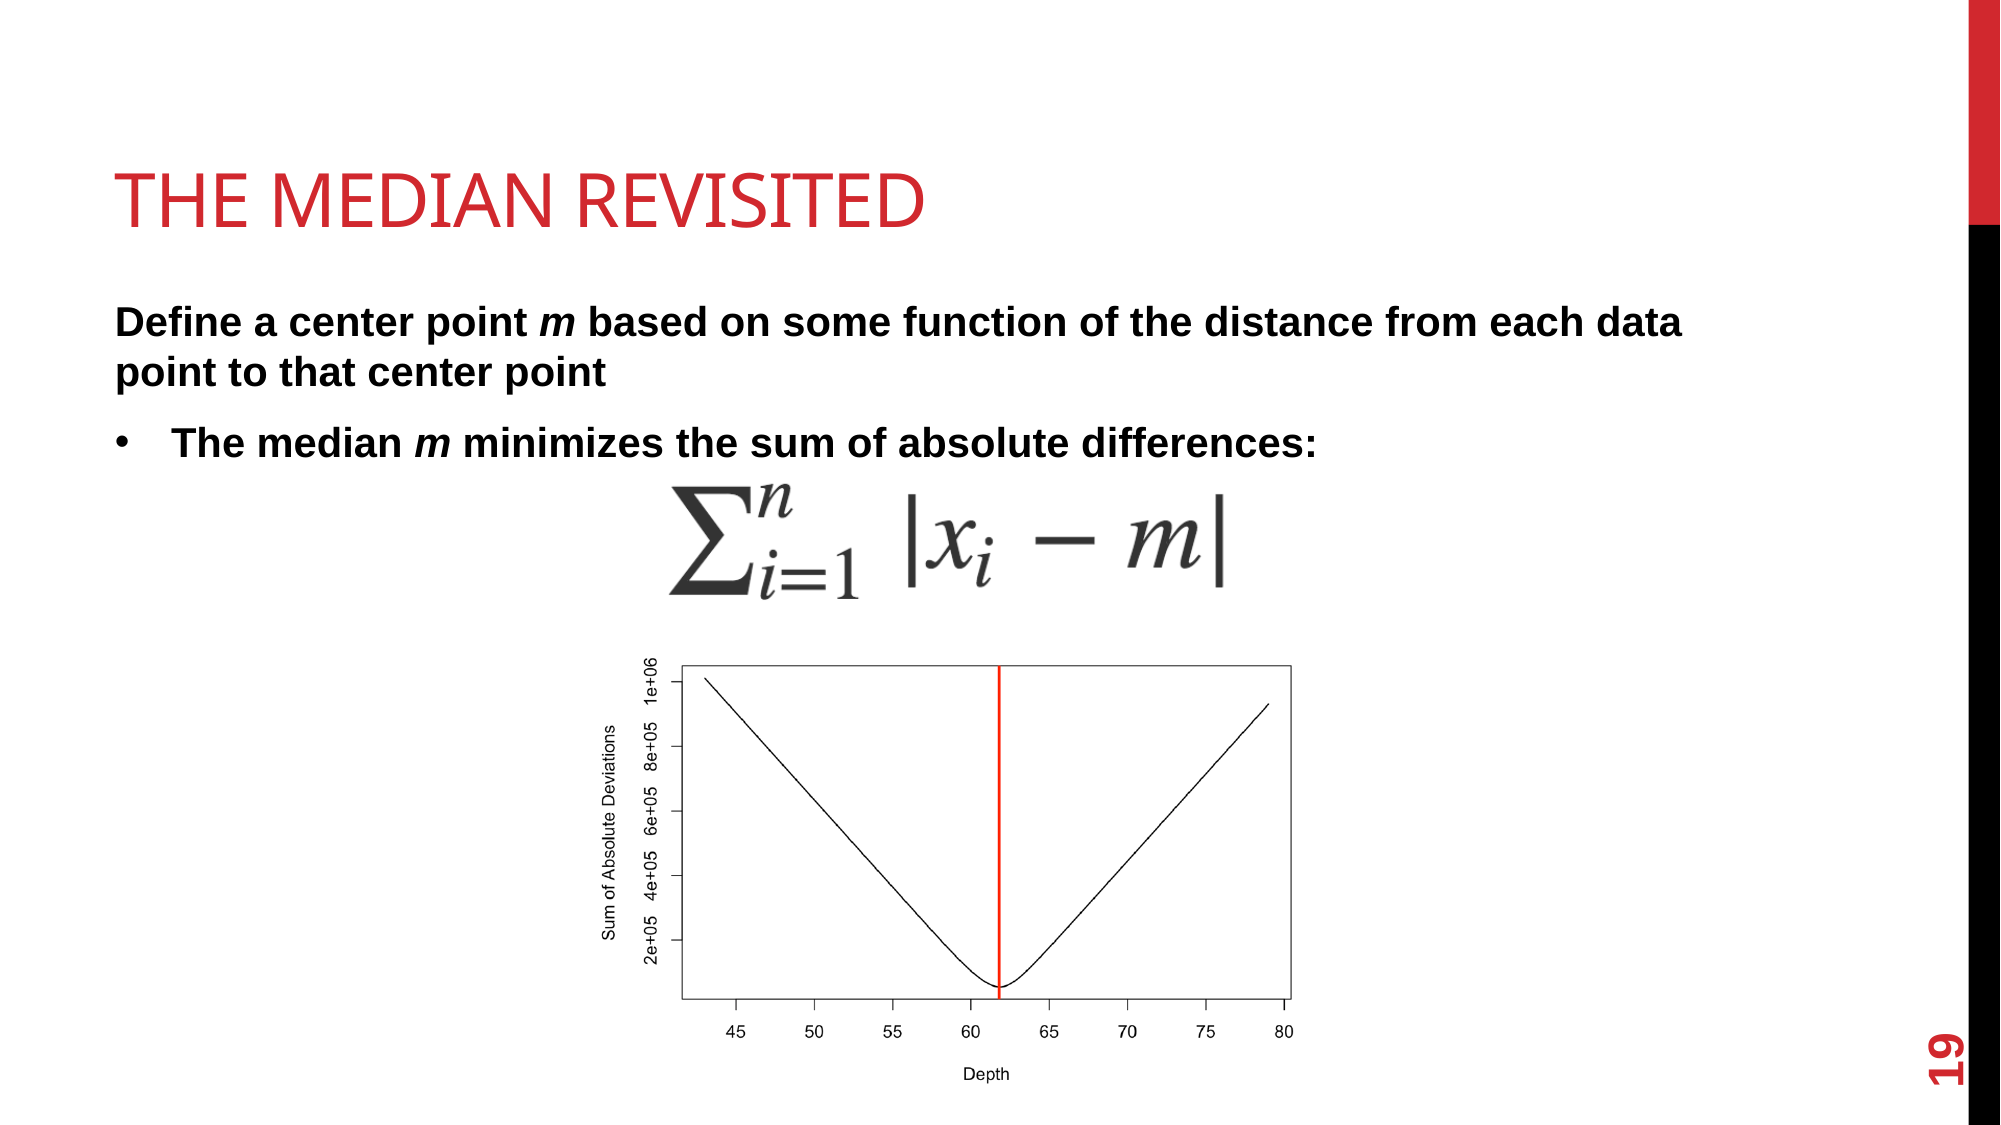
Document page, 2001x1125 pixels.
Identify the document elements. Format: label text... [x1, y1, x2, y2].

picture [594, 648, 1311, 1089]
slide_number 19 [1903, 887, 1984, 1104]
list Define a center point m based on some function of the distance from each data point to that center point The median m minimizes the sum of absolute differences: [99, 287, 1767, 1005]
picture [663, 465, 1237, 622]
title The median revisited [99, 25, 1367, 250]
